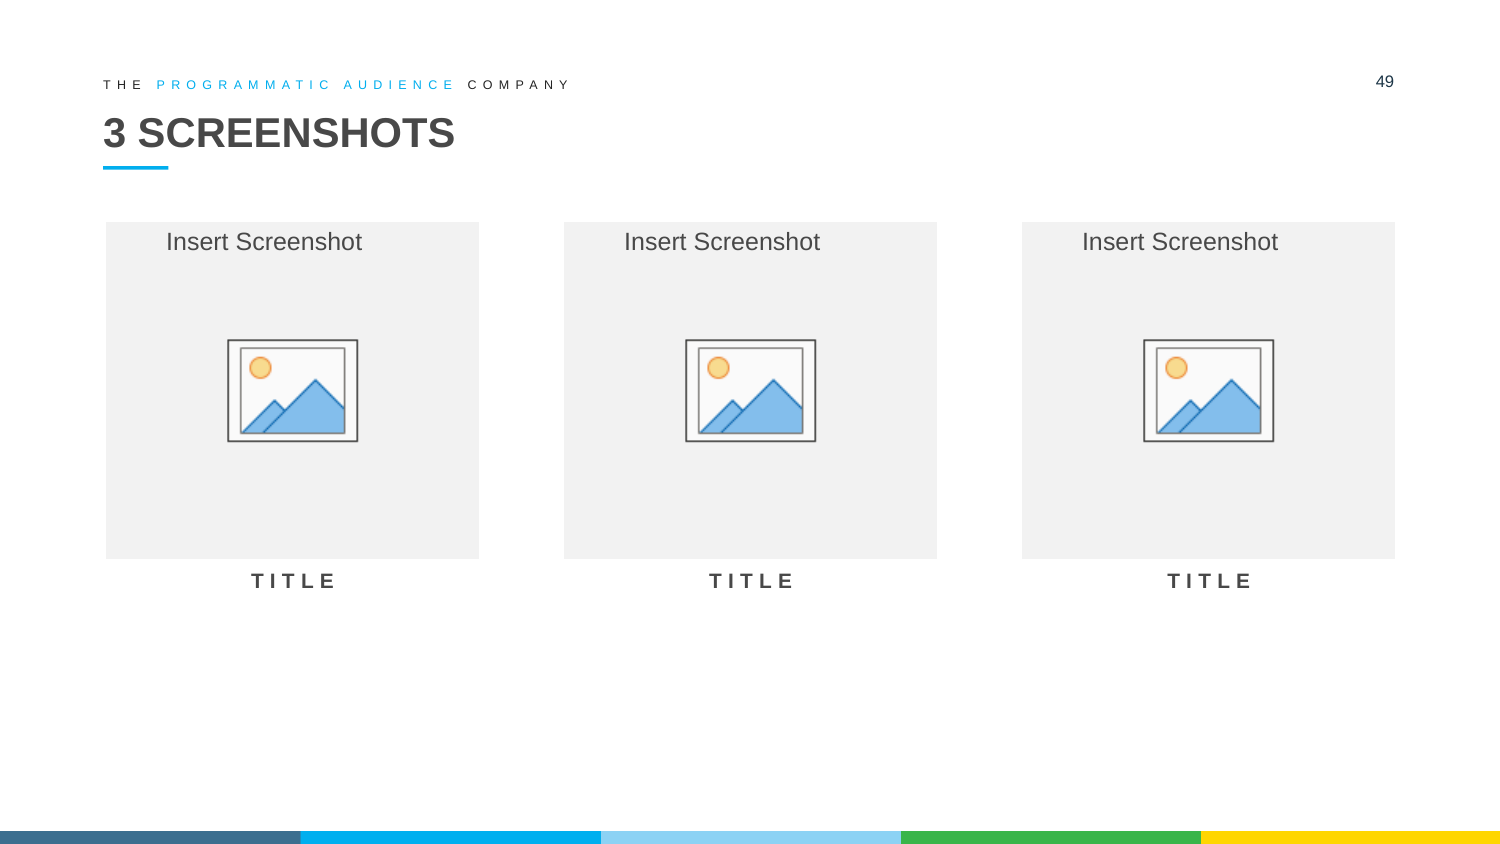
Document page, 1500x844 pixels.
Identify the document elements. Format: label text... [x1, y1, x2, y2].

text_box THE PROGRAMMATIC AUDIENCE COMPANY [103, 77, 1179, 93]
slide_number 49 [1375, 70, 1440, 96]
picture [0, 0, 1500, 844]
text_box TITLE [1152, 560, 1265, 601]
title 3 SCREENSHOTS [103, 103, 1397, 158]
text_box TITLE [236, 560, 349, 601]
text_box TITLE [694, 560, 807, 601]
